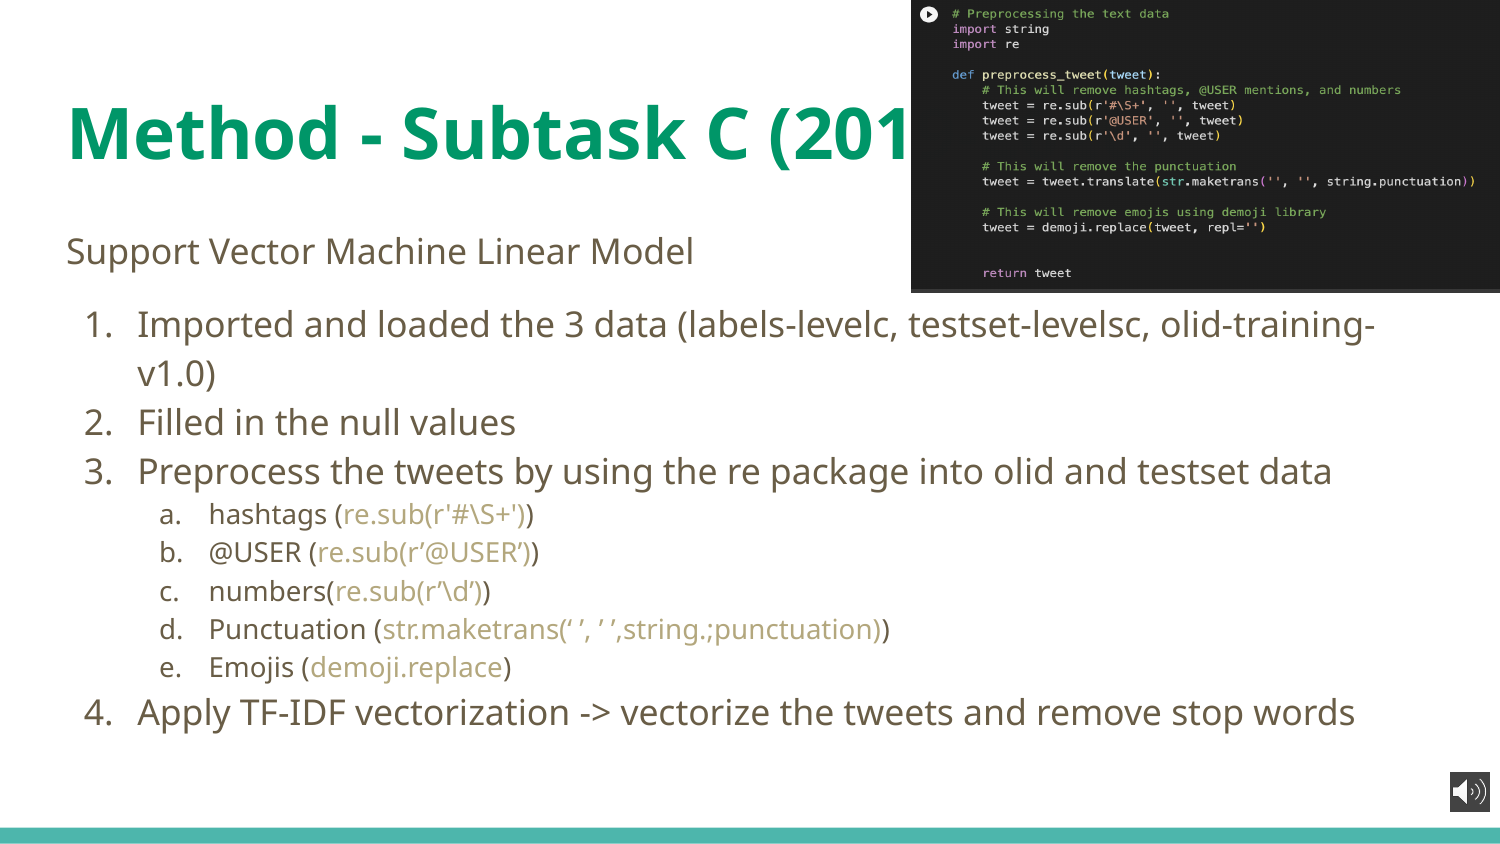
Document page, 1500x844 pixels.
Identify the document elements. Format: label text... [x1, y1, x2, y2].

picture [911, 0, 1500, 294]
title Method - Subtask C (2019-2020) [51, 72, 906, 189]
list Support Vector Machine Linear Model Imported and loaded the 3 data (labels-levelc, testset-levelsc, olid-training-v1.0) Filled in the null values Preprocess the tweets by using the re package into olid and testset data hashtags (re.sub(r'#\S+')) @USER (re.sub(r’@USER’)) numbers(re.sub(r’\d’)) Punctuation (str.maketrans(‘ ’, ’ ’,string.;punctuation)) Emojis (demoji.replace) Apply TF-IDF vectorization -> vectorize the tweets and remove stop words [51, 207, 1449, 750]
picture [1448, 770, 1491, 813]
